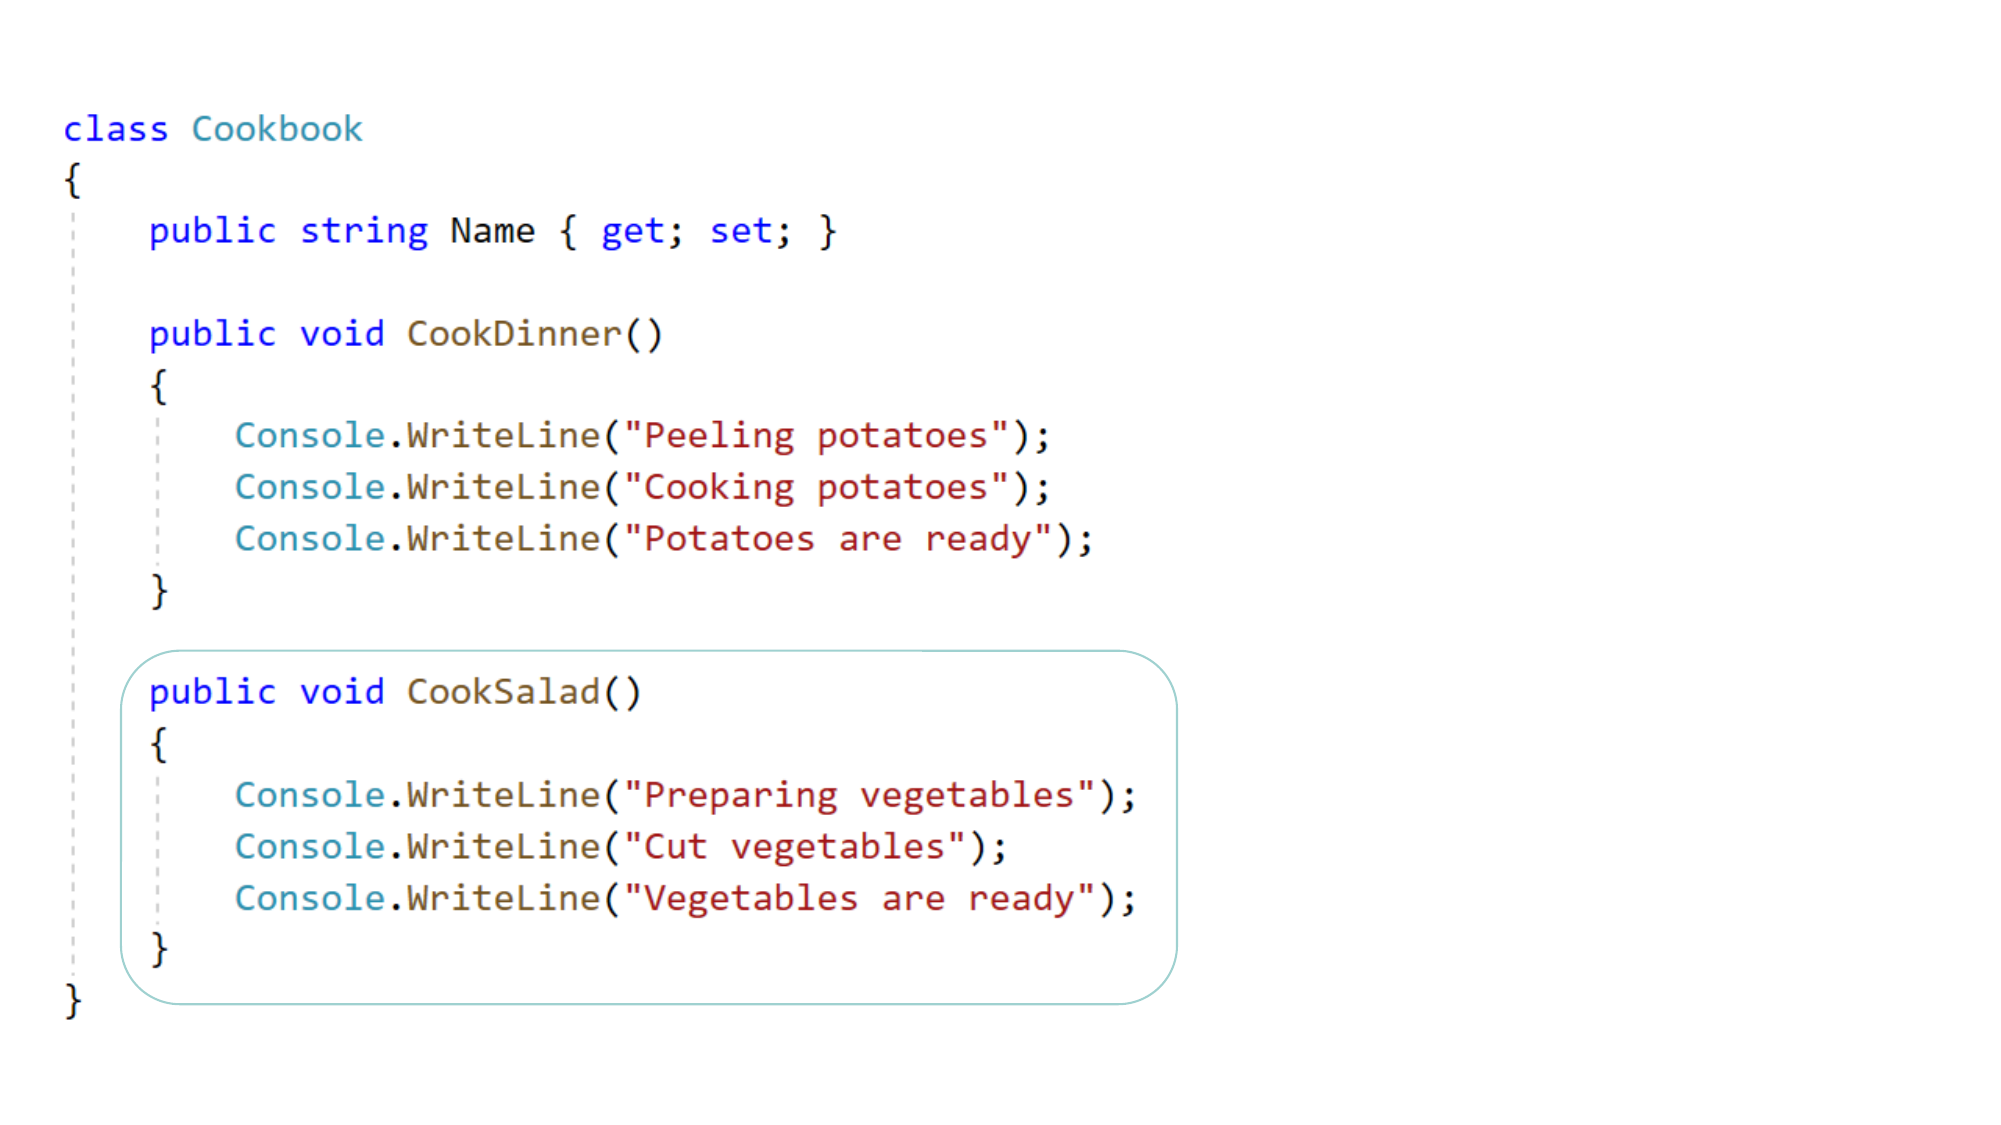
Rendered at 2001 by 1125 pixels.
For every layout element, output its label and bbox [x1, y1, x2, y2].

text_box [1160, 666, 1179, 989]
picture [39, 88, 1160, 1037]
